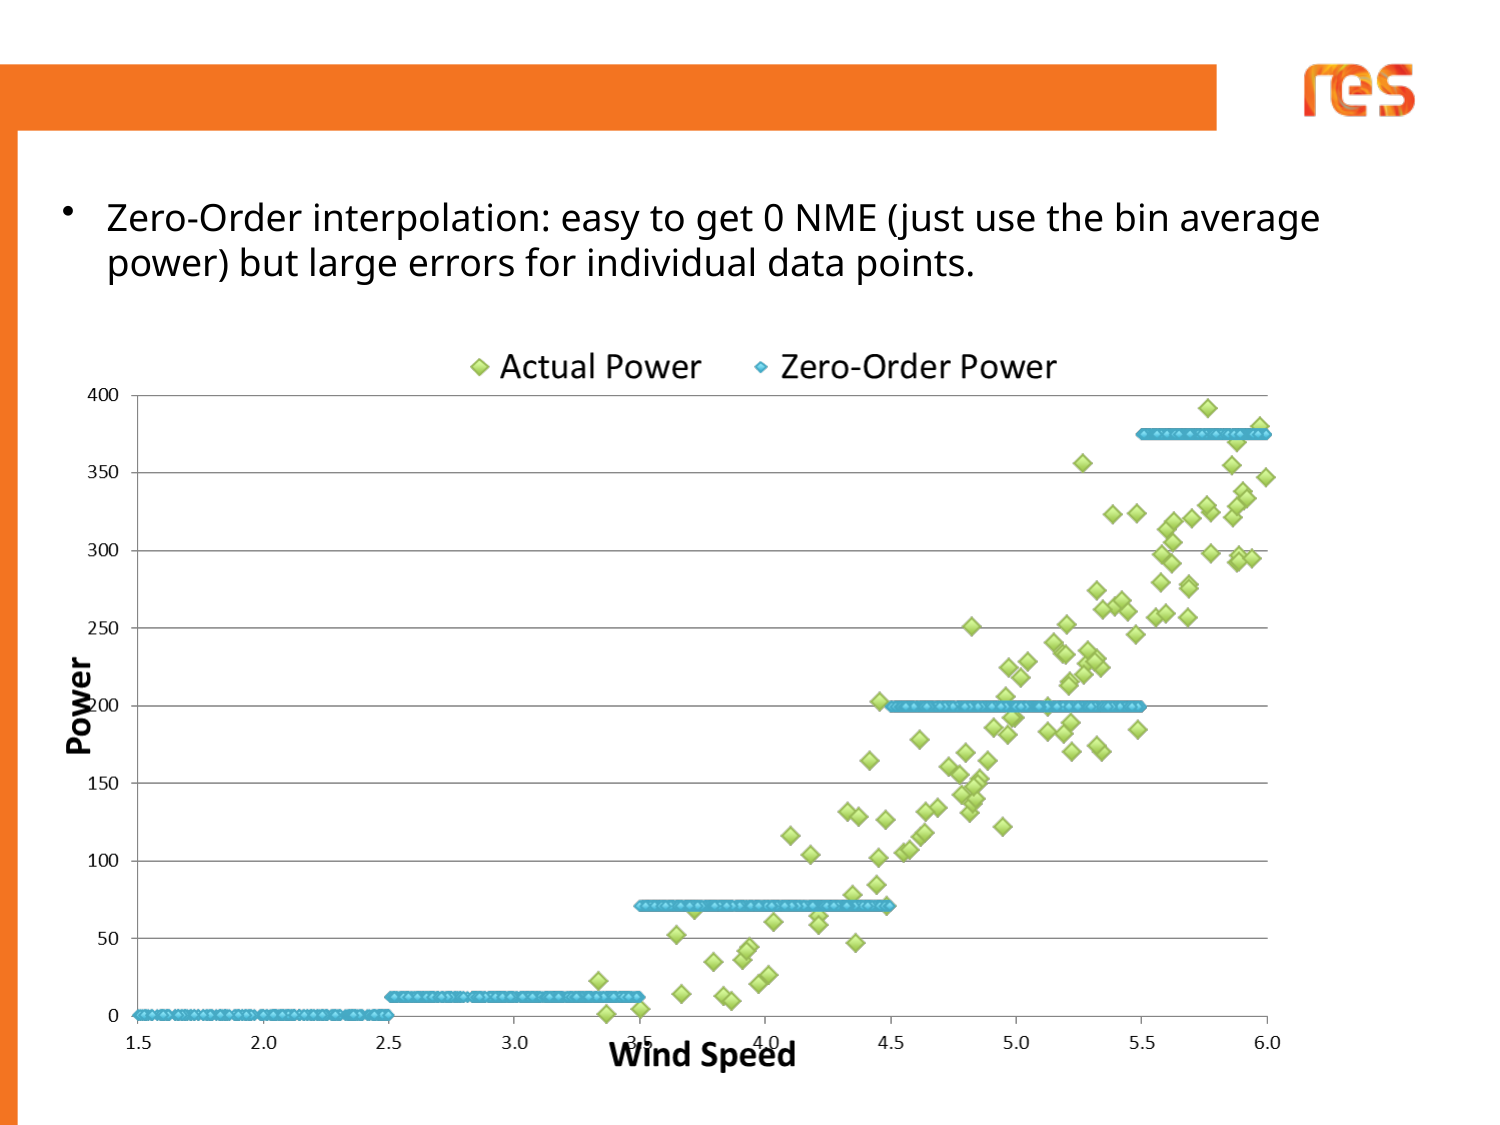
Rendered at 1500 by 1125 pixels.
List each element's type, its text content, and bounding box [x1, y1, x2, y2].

picture [49, 325, 1463, 1079]
list Zero-Order interpolation: easy to get 0 NME (just use the bin average power) but large errors for individual data points. [46, 185, 1373, 286]
picture [1302, 63, 1416, 119]
